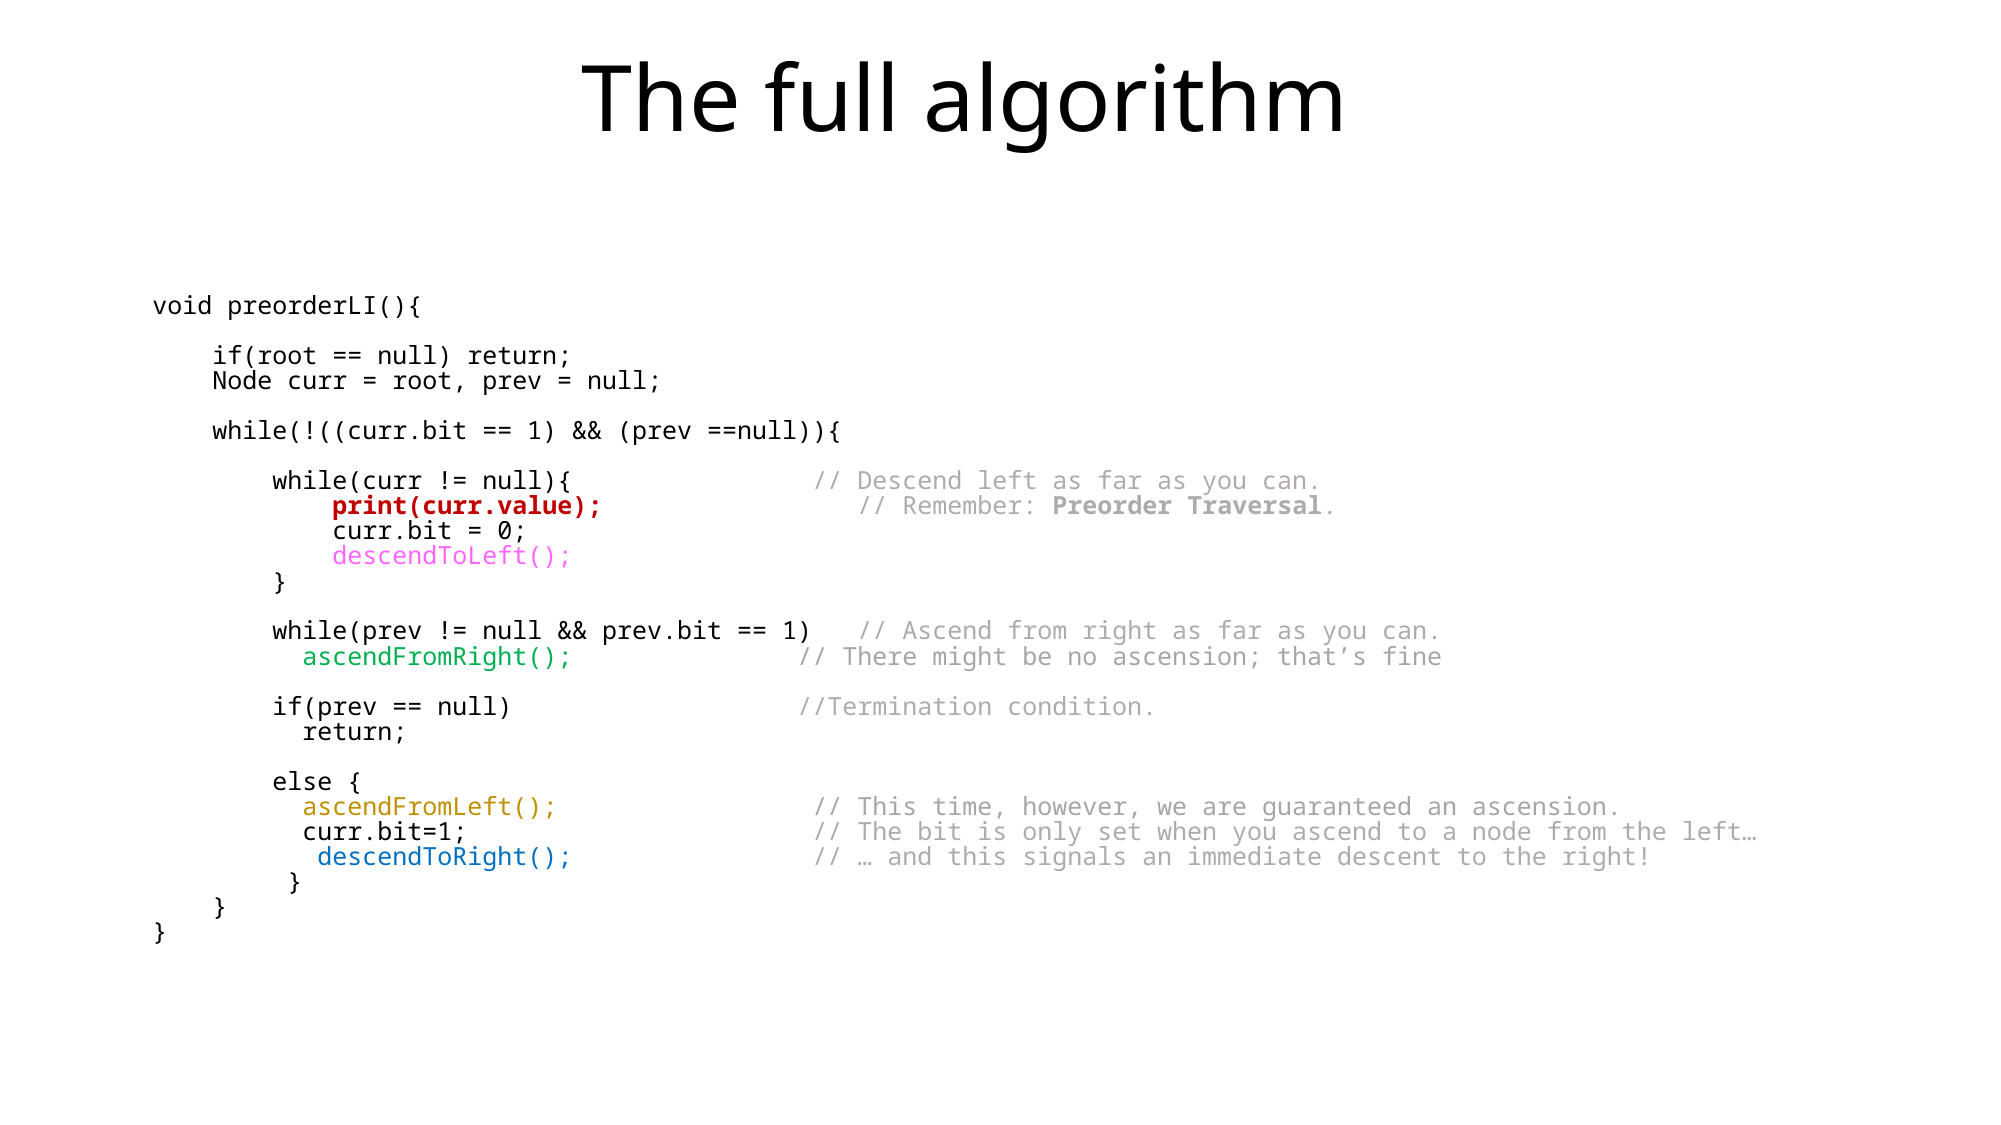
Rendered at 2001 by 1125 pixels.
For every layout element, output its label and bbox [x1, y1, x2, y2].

title [125, 0, 1806, 204]
list [137, 299, 1863, 1014]
